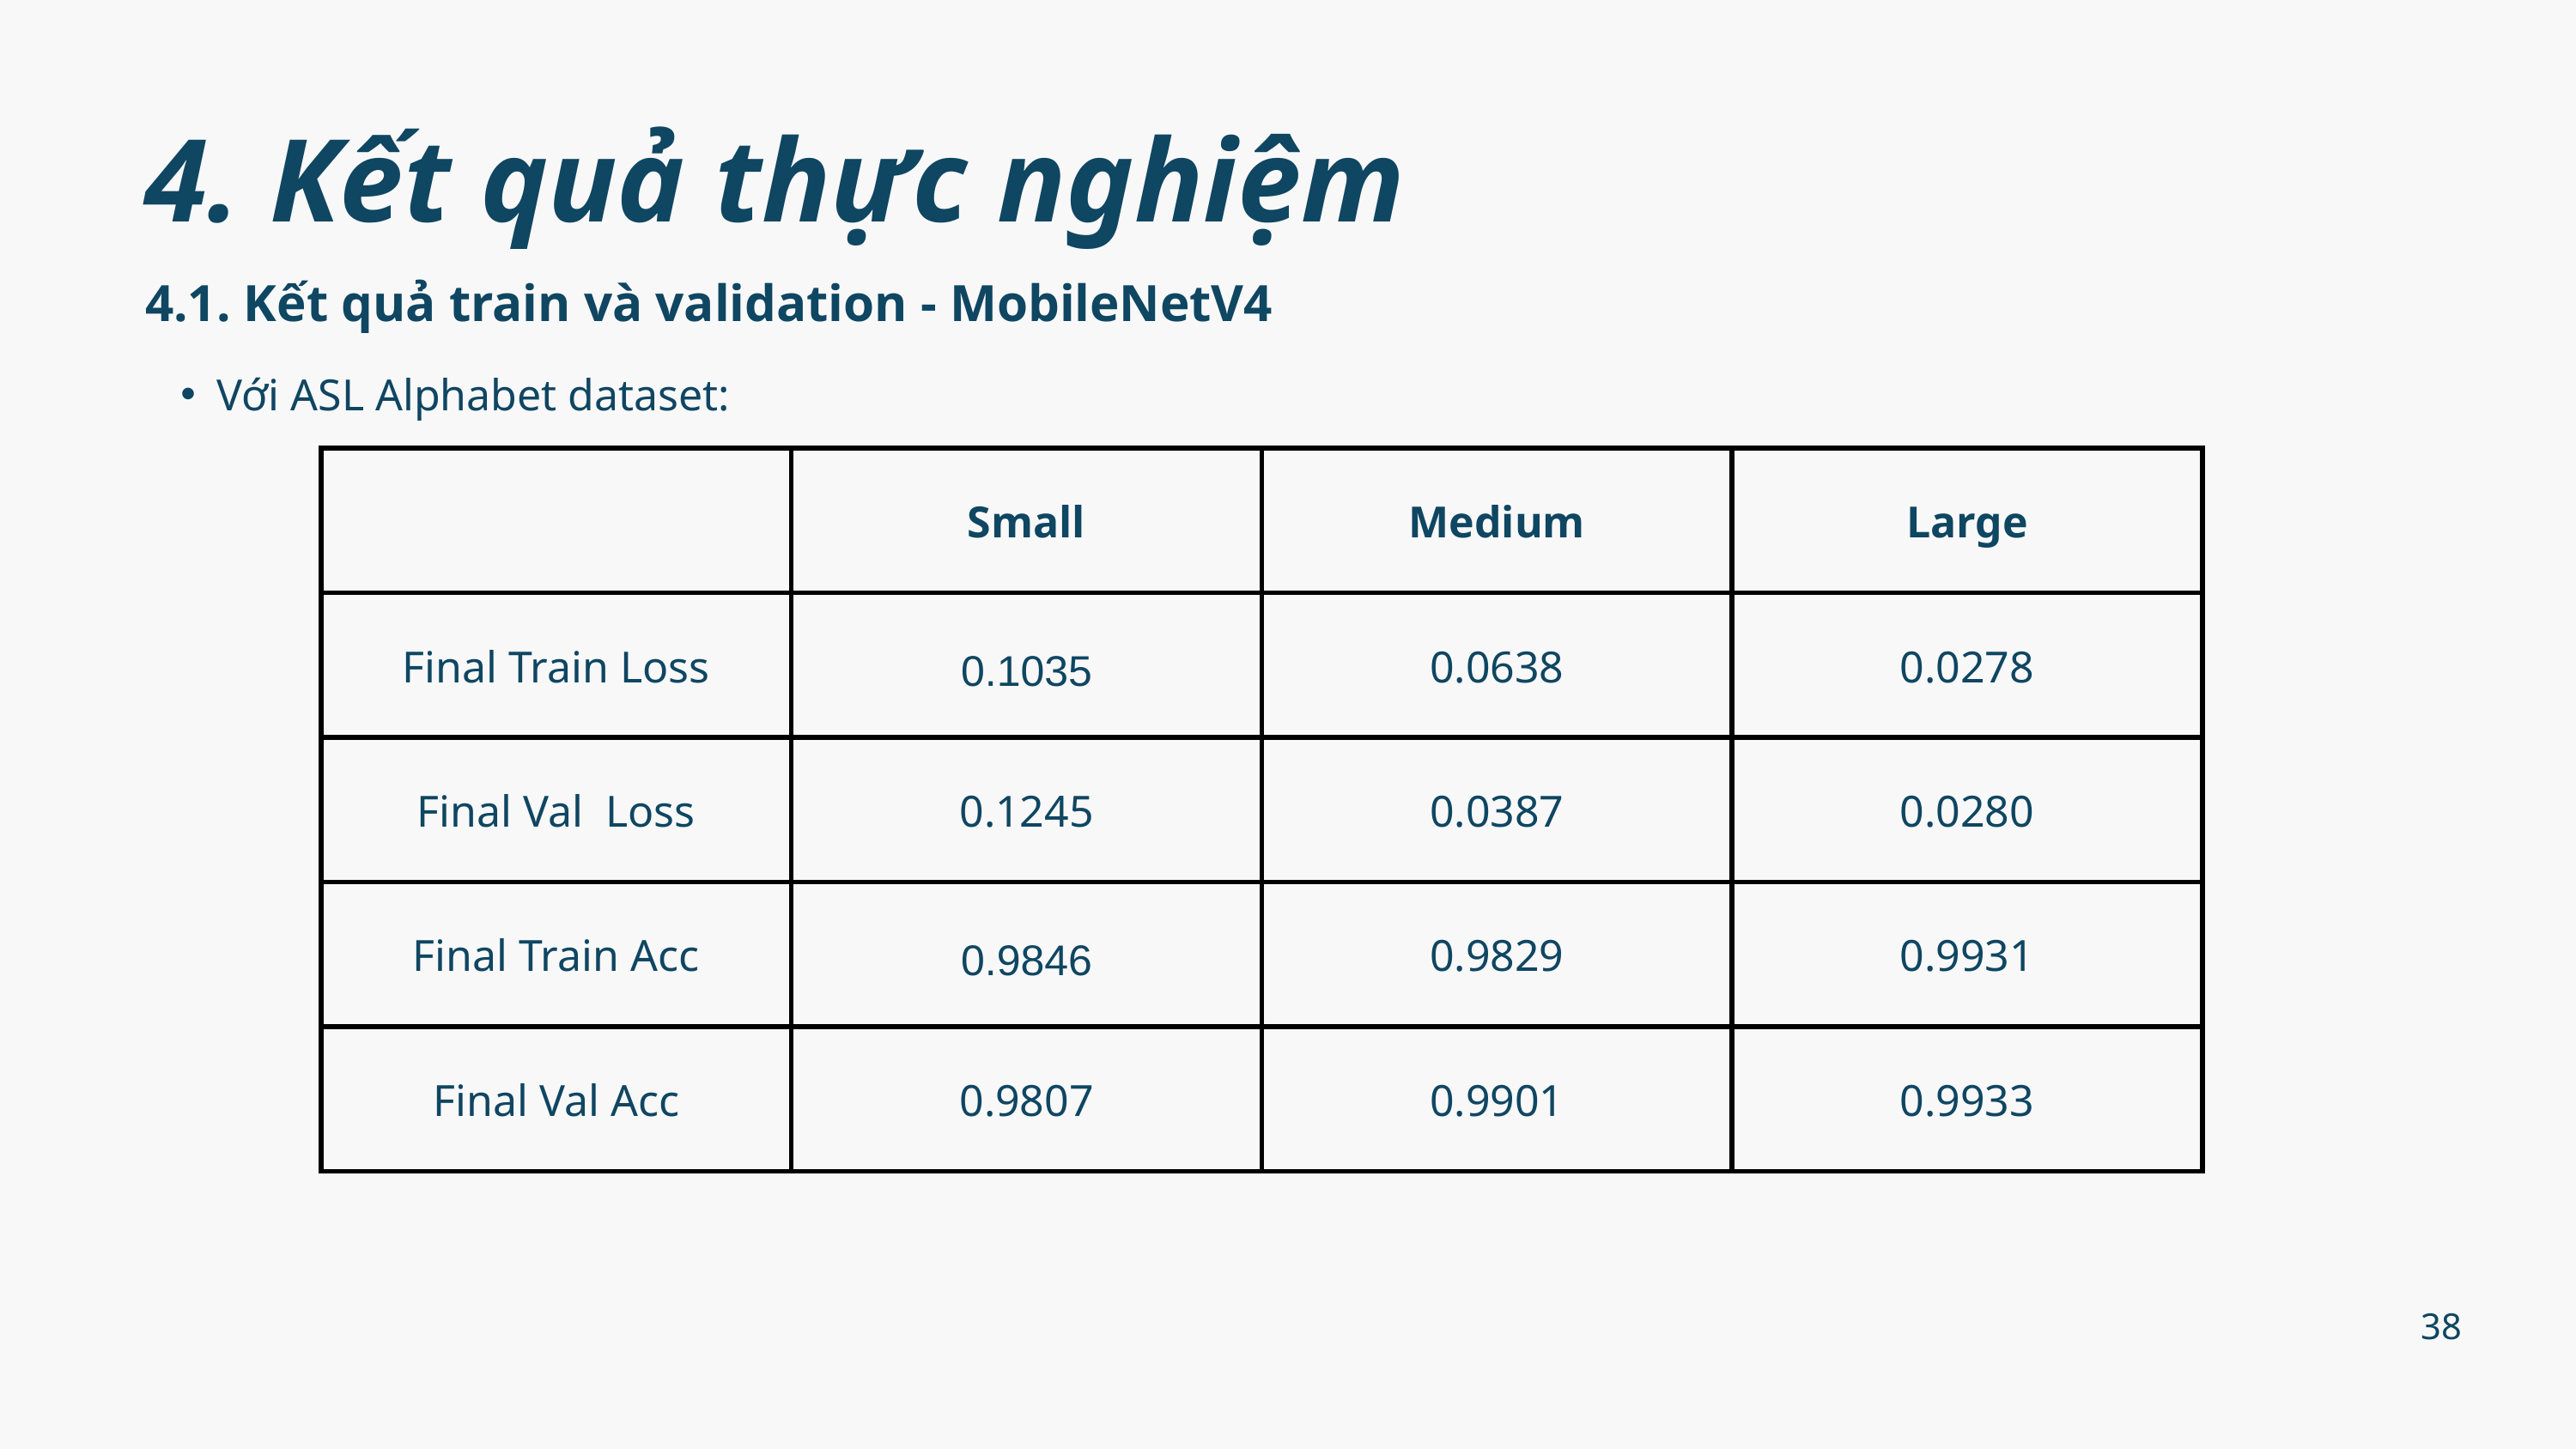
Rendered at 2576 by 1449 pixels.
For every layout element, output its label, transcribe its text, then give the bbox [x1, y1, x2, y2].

table_cell 0.1035 [793, 595, 1260, 735]
table_header Large [1735, 451, 2200, 591]
table_header Medium [1264, 451, 1729, 591]
text_box Với ASL Alphabet dataset: [144, 346, 2379, 420]
text_box 38 [2421, 1296, 2463, 1348]
table_cell Final Val Loss [324, 740, 789, 880]
table_cell Final Train Acc [324, 884, 789, 1024]
table_cell 0.1245 [793, 740, 1260, 880]
table_cell 0.0280 [1735, 740, 2200, 880]
table_cell 0.9933 [1735, 1029, 2200, 1169]
table_header Small [793, 451, 1260, 591]
text_box 4. Kết quả thực nghiệm [144, 84, 2127, 246]
table_cell 0.9901 [1264, 1029, 1729, 1169]
table_cell 0.9931 [1735, 884, 2200, 1024]
table_cell Final Val Acc [324, 1029, 789, 1169]
table_cell 0.9829 [1264, 884, 1729, 1024]
table_cell 0.0638 [1264, 595, 1729, 735]
table_header [324, 451, 789, 591]
table_cell 0.0387 [1264, 740, 1729, 880]
text_box 4.1. Kết quả train và validation - MobileNetV4 [145, 261, 2202, 331]
table_cell 0.9846 [793, 884, 1260, 1024]
table_cell Final Train Loss [324, 595, 789, 735]
table_cell 0.9807 [793, 1029, 1260, 1169]
table_cell 0.0278 [1735, 595, 2200, 735]
